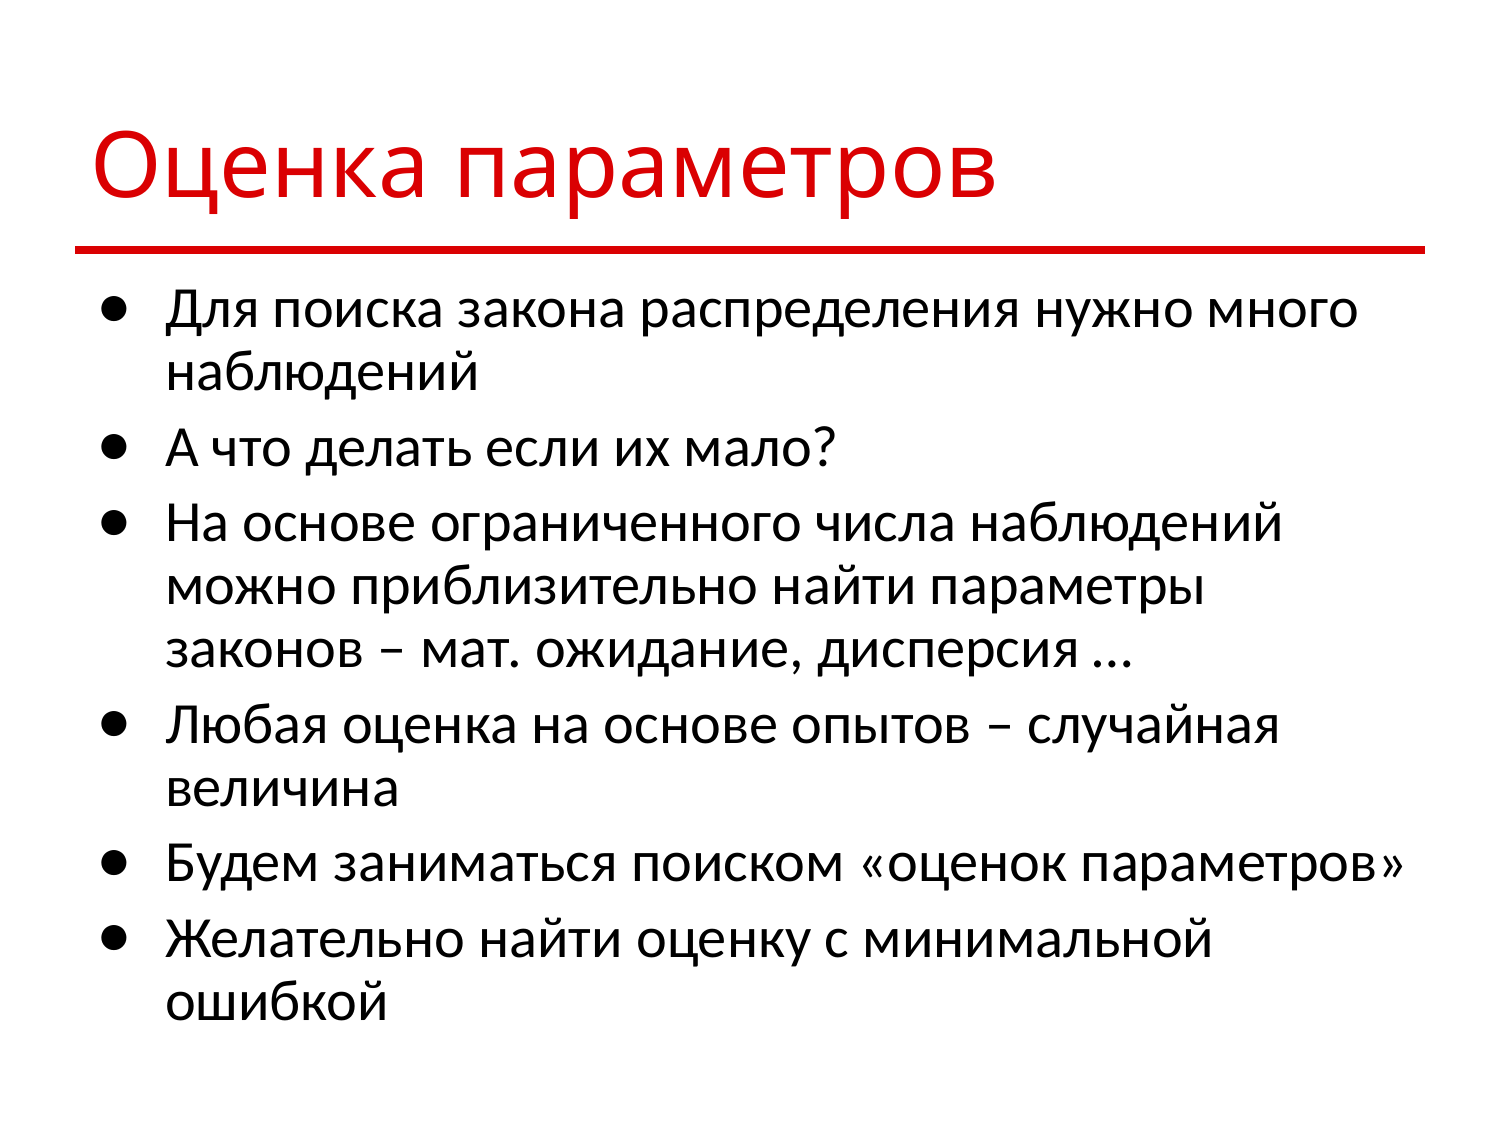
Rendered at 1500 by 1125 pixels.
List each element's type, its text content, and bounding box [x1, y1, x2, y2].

list Для поиска закона распределения нужно много наблюдений А что делать если их мало? На основе ограниченного числа наблюдений можно приблизительно найти параметры законов – мат. ожидание, дисперсия … Любая оценка на основе опытов – случайная величина Будем заниматься поиском «оценок параметров» Желательно найти оценку с минимальной ошибкой [75, 262, 1425, 1078]
title Оценка параметров [75, 45, 1425, 233]
